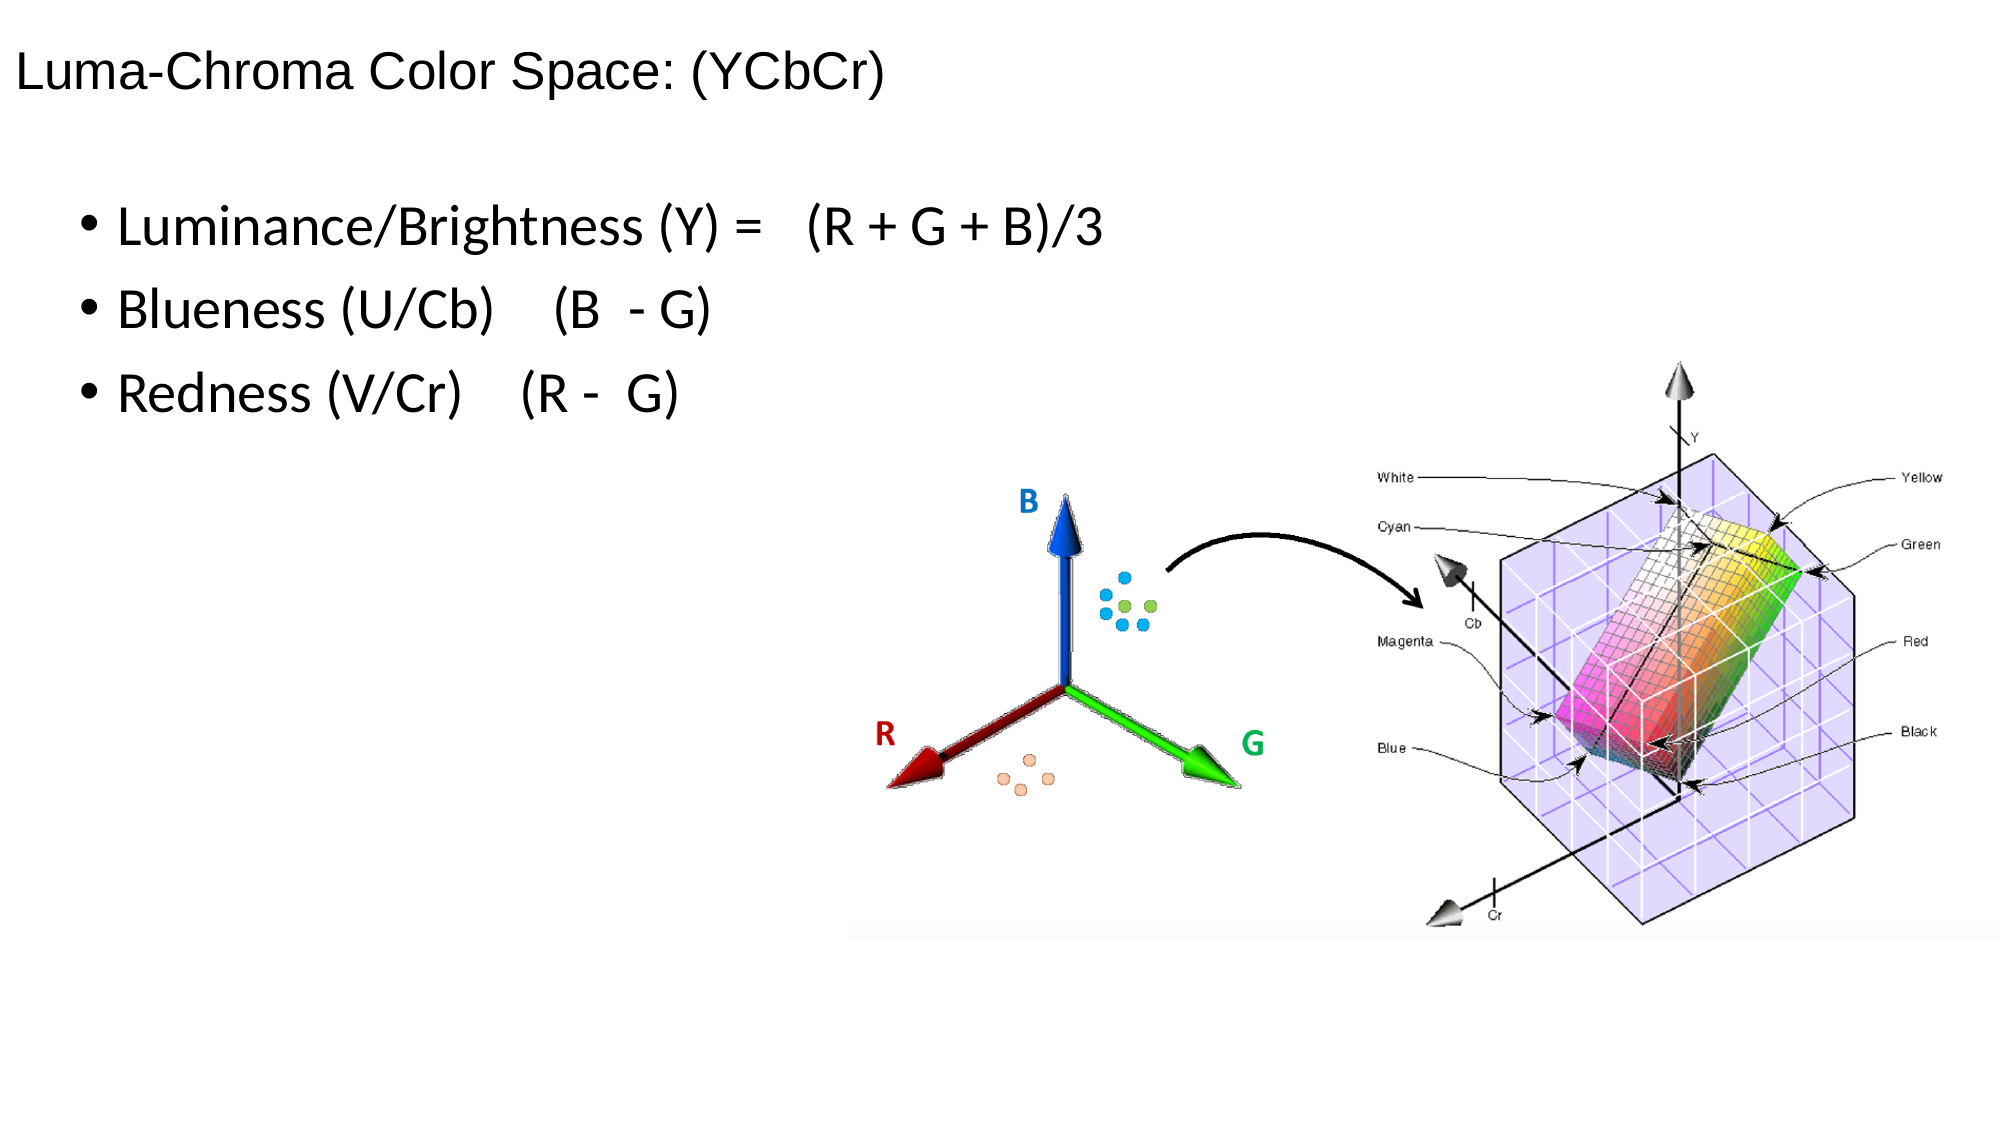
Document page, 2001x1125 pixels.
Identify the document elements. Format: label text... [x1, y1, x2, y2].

list Luminance/Brightness (Y) = (R + G + B)/3 Blueness (U/Cb) (B - G) Redness (V/Cr) (R - G) [64, 187, 1790, 902]
picture [848, 357, 2000, 938]
title Luma-Chroma Color Space: (YCbCr) [0, 36, 1639, 188]
